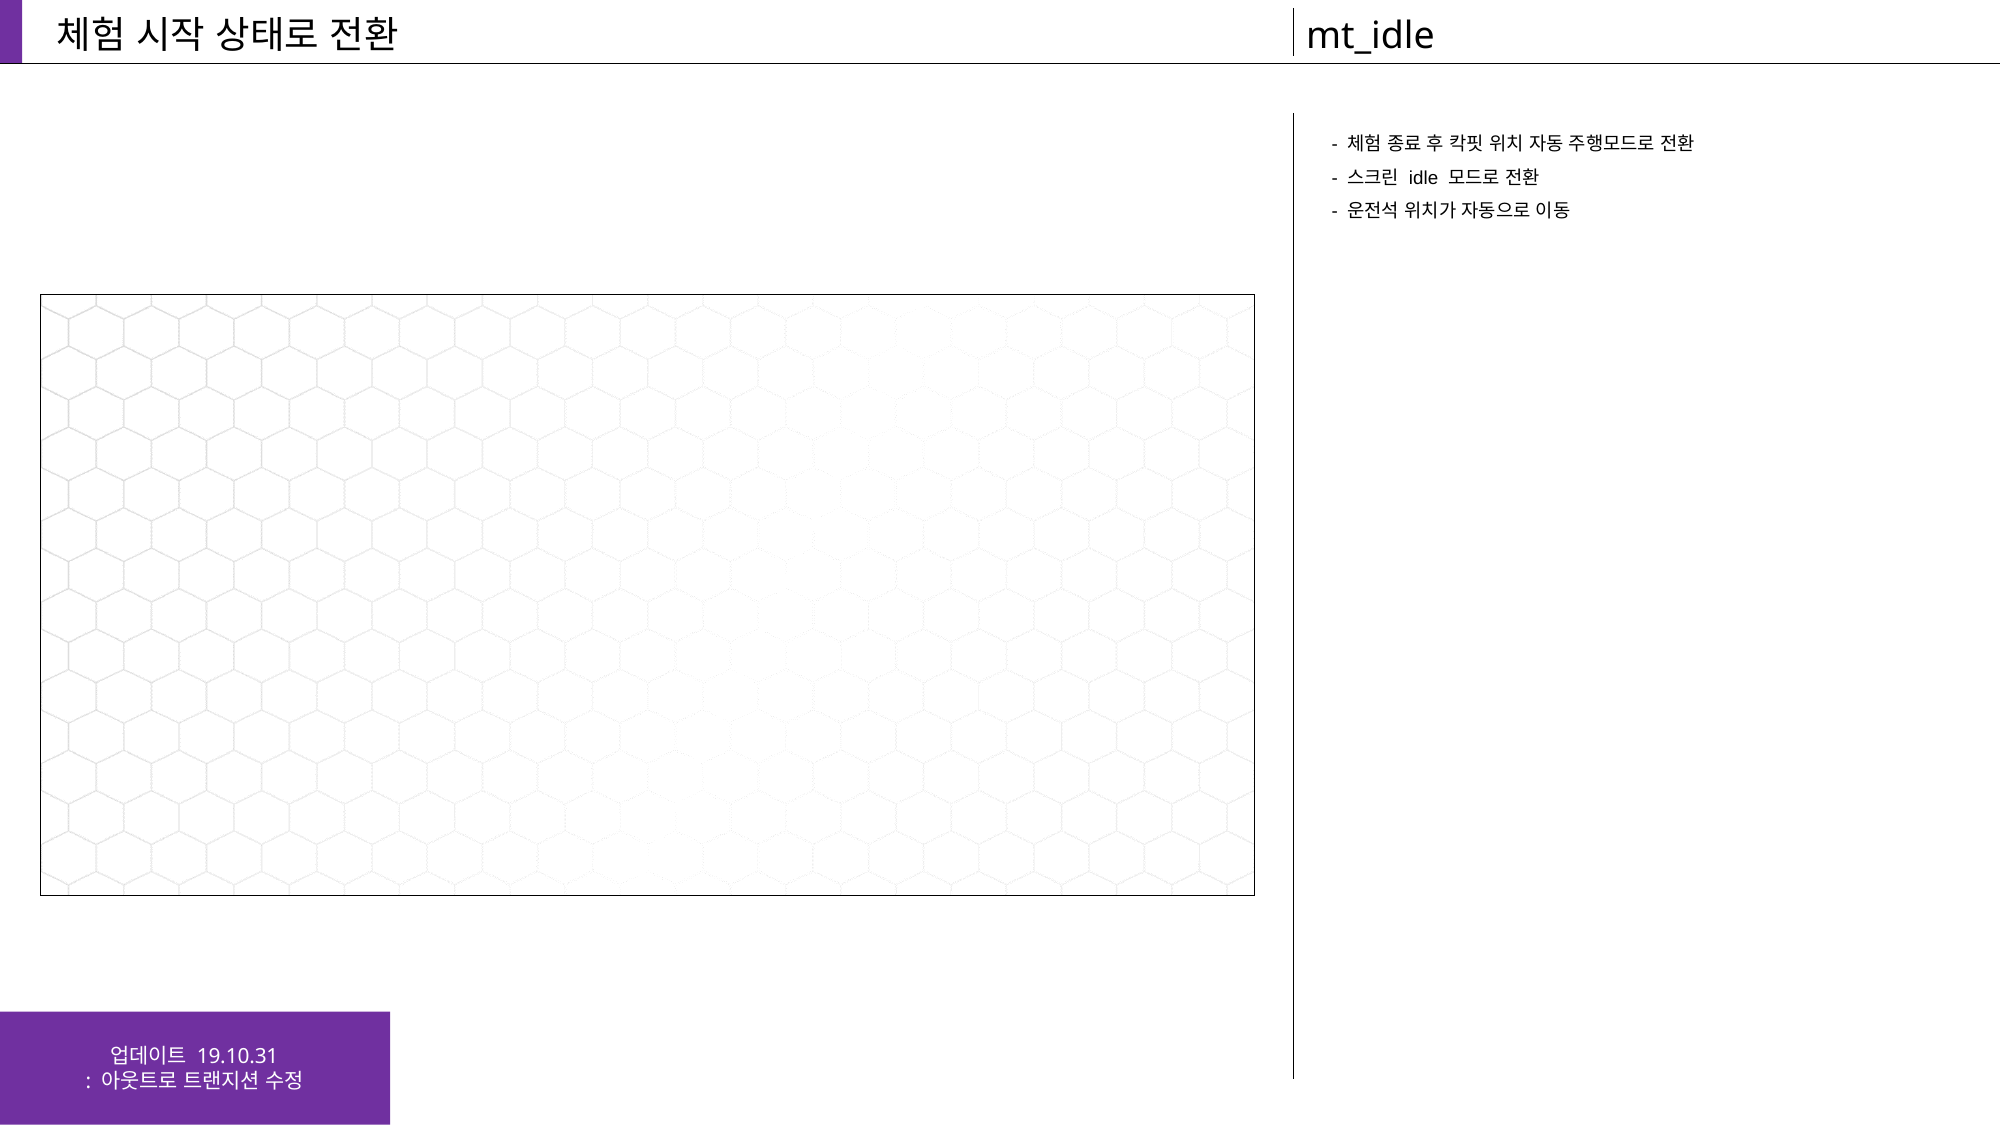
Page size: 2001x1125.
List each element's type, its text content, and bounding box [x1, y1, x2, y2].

text_box - 체험 종료 후 칵핏 위치 자동 주행모드로 전환 - 스크린 idle 모드로 전환 - 운전석 위치가 자동으로 이동 [1316, 112, 1710, 229]
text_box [0, 0, 2000, 64]
picture [40, 294, 1255, 896]
text_box 업데이트 19.10.31 : 아웃트로 트랜지션 수정 [0, 1011, 391, 1125]
